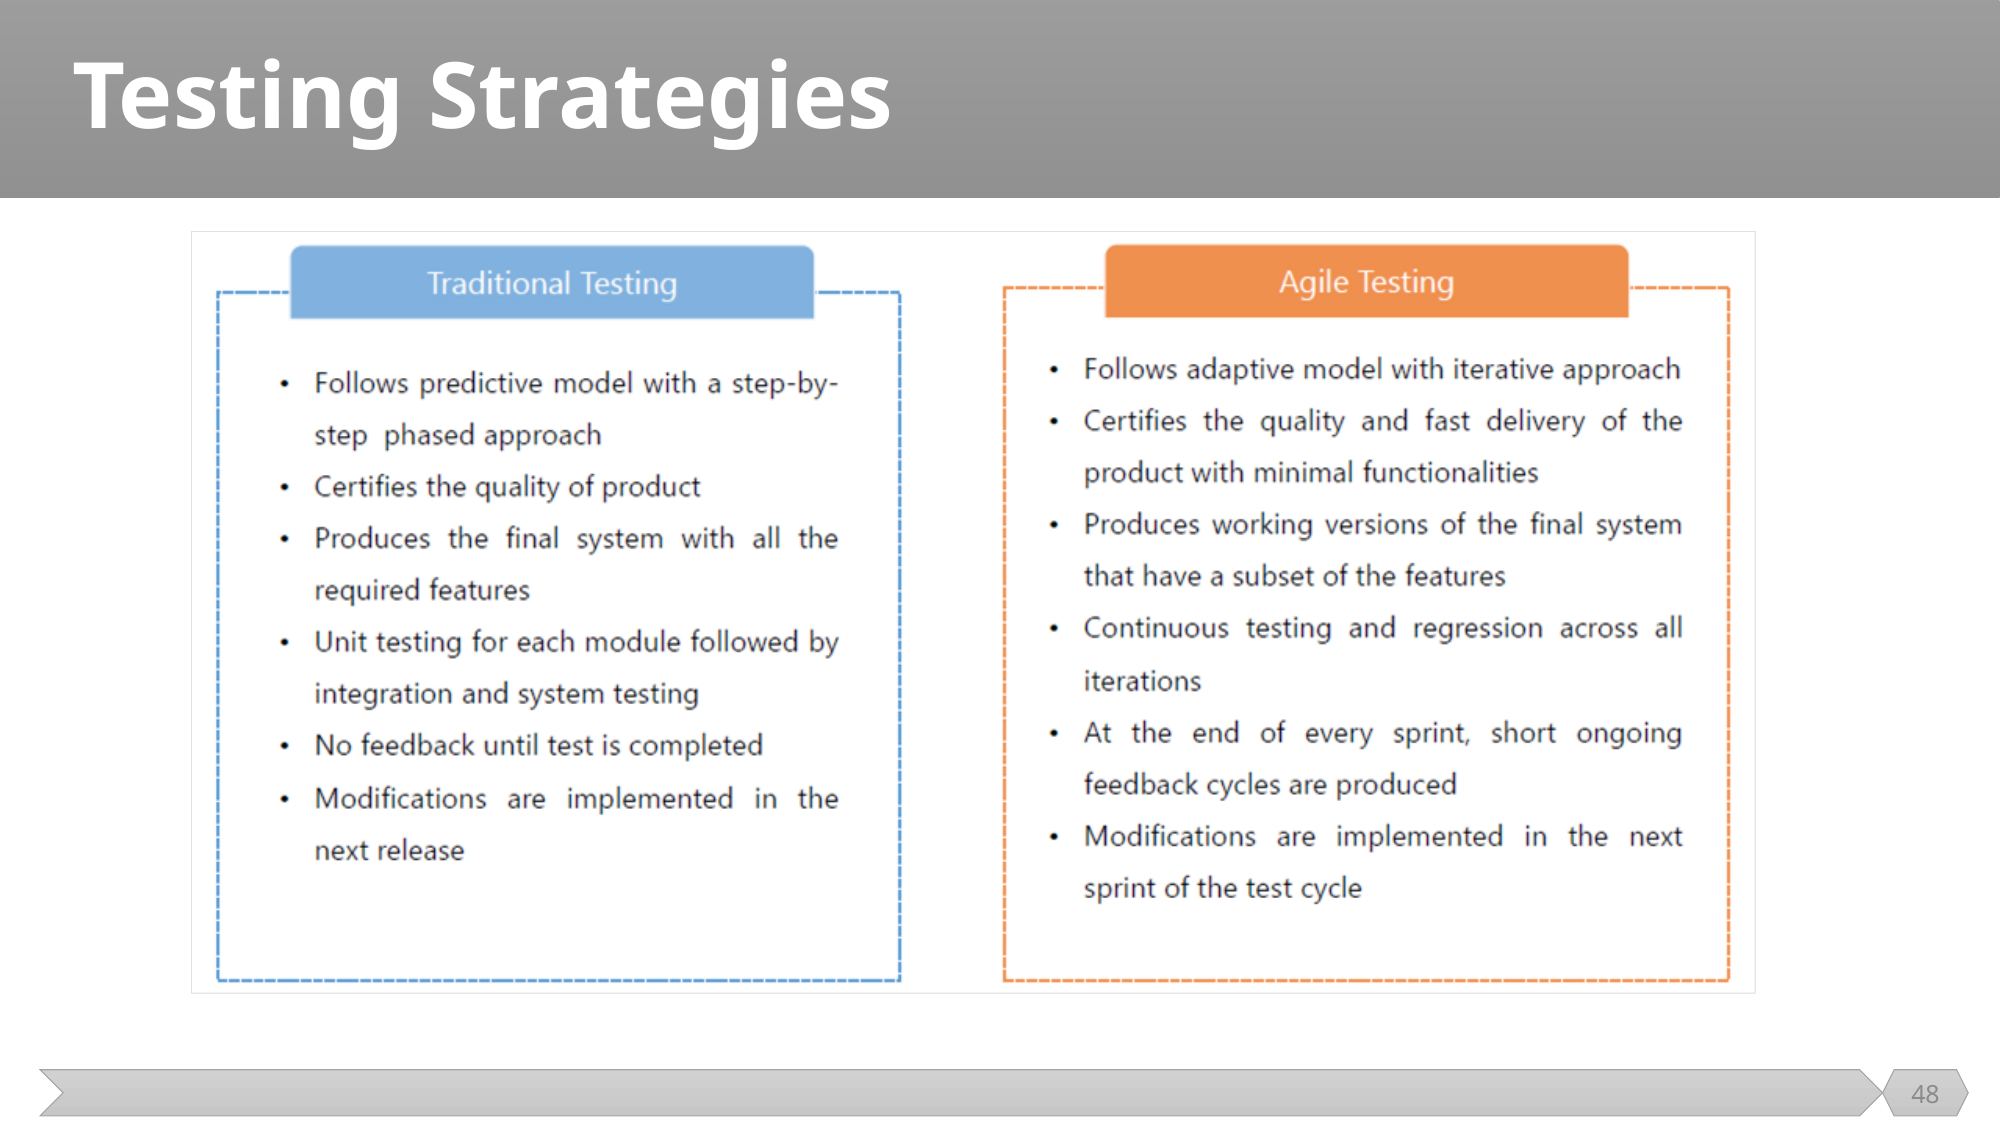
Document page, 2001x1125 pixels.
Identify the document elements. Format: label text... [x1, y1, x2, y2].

title Testing Strategies [56, 0, 1969, 199]
picture [190, 230, 1757, 995]
slide_number 48 [1882, 1065, 1969, 1125]
